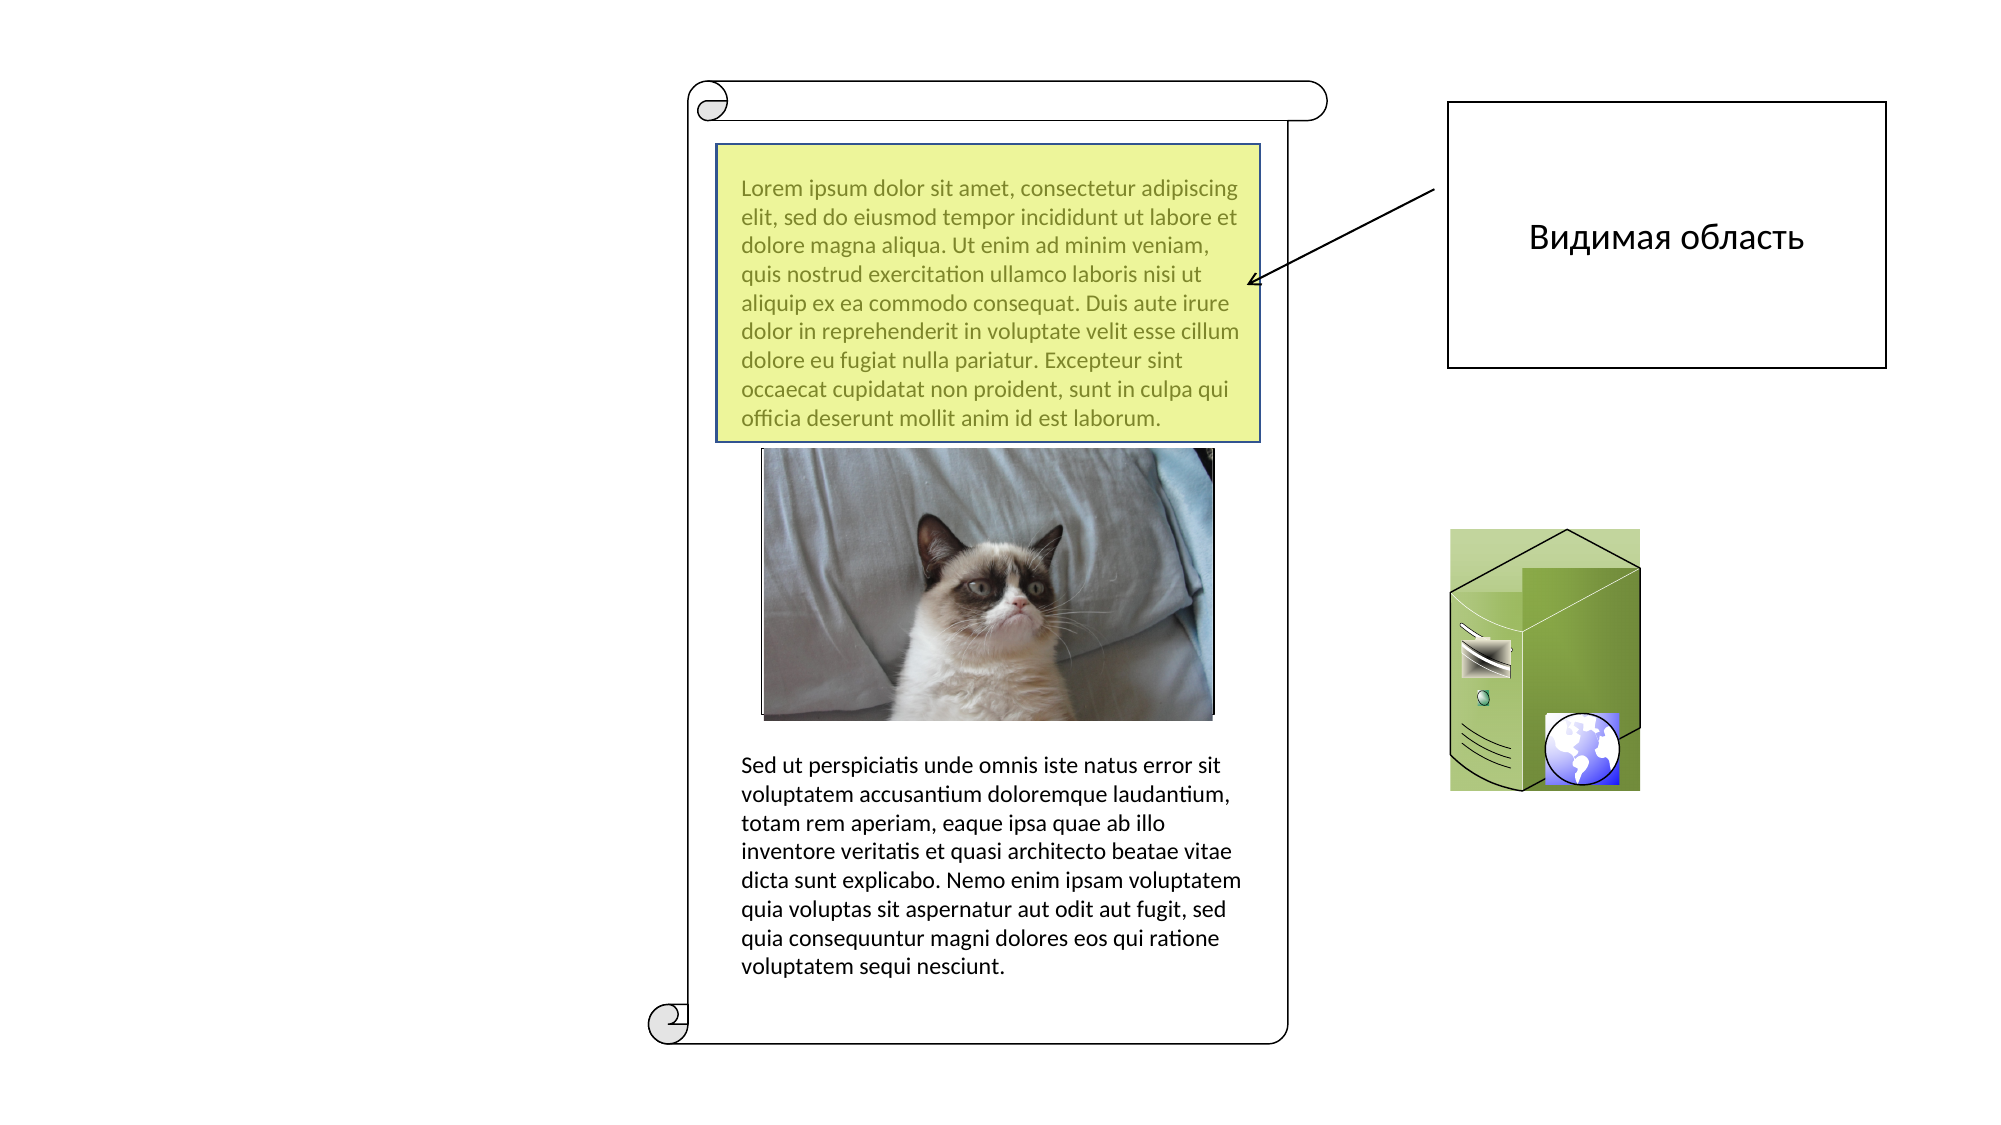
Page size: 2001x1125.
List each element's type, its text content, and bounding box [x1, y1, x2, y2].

text_box Видимая область [1331, 188, 1435, 244]
picture [645, 78, 1331, 1048]
text_box Видимая область [1447, 101, 1887, 369]
picture [1447, 526, 1643, 794]
